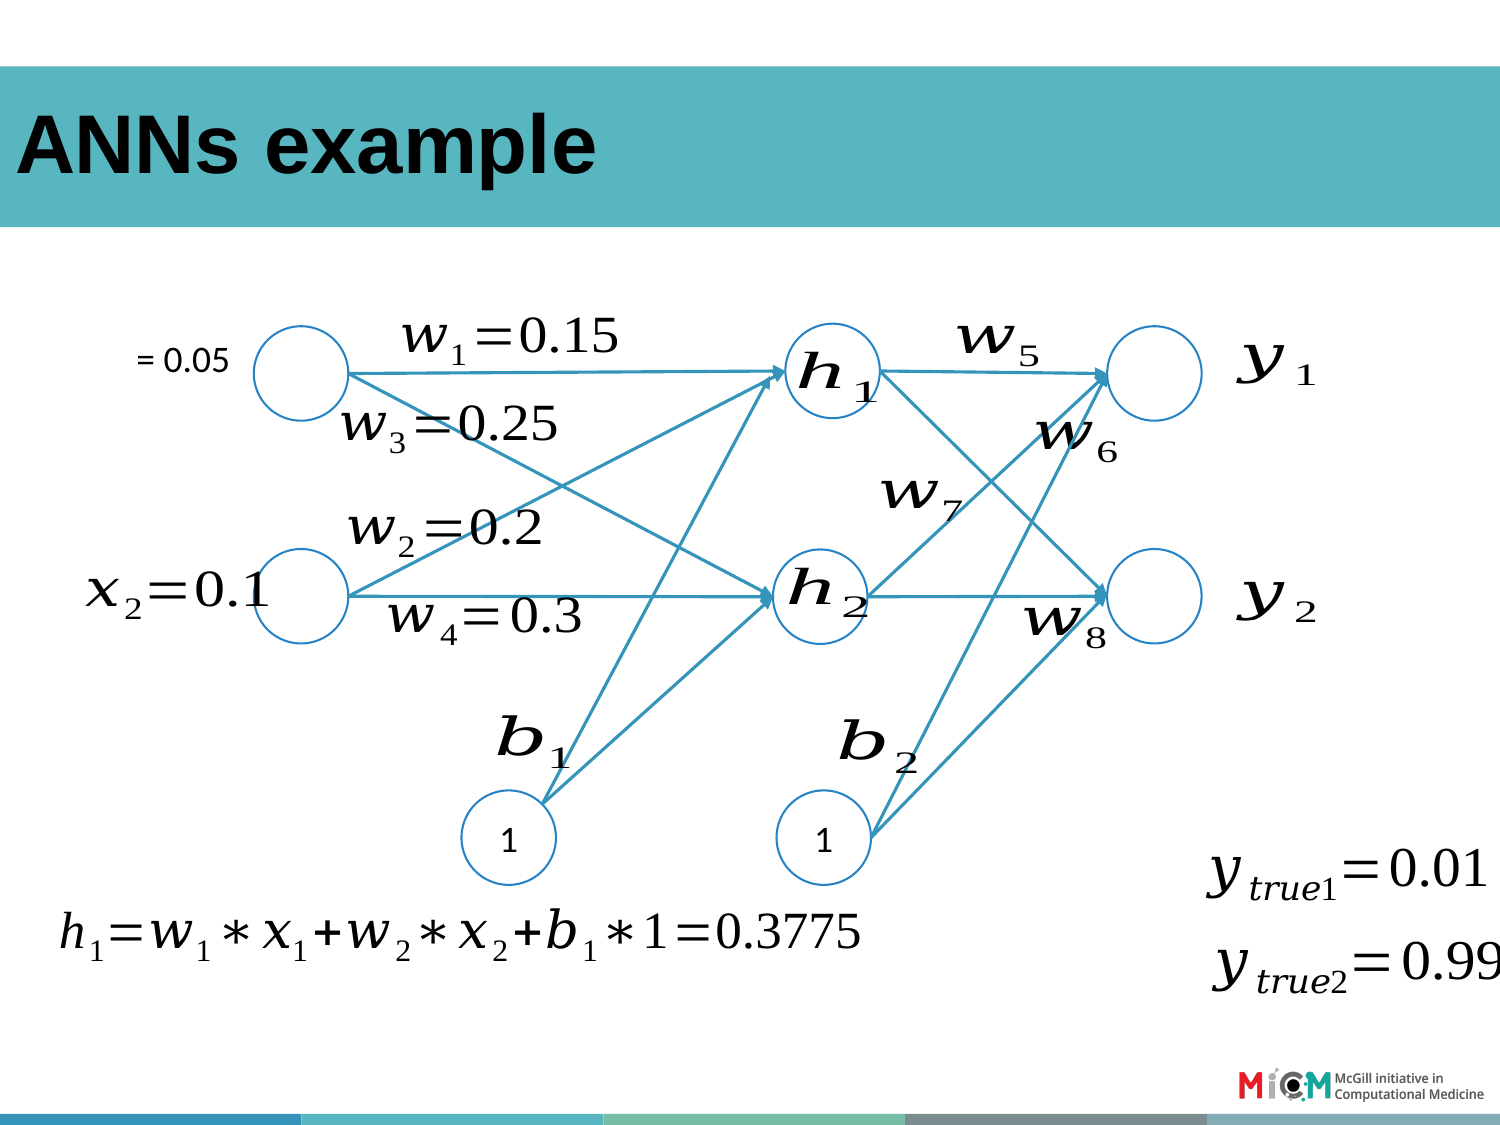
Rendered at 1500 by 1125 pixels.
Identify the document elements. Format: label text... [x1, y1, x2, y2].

text_box 1 [460, 789, 557, 886]
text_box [348, 373, 774, 596]
text_box [784, 322, 881, 420]
text_box ANNs example [0, 66, 1500, 228]
text_box [1106, 325, 1203, 422]
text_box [542, 376, 771, 596]
text_box [253, 547, 350, 645]
text_box [252, 325, 350, 422]
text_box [542, 596, 774, 805]
picture [1211, 1051, 1500, 1122]
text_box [348, 370, 786, 597]
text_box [870, 373, 1108, 838]
text_box [774, 548, 869, 645]
text_box 1 [775, 789, 872, 886]
text_box [1108, 547, 1203, 645]
